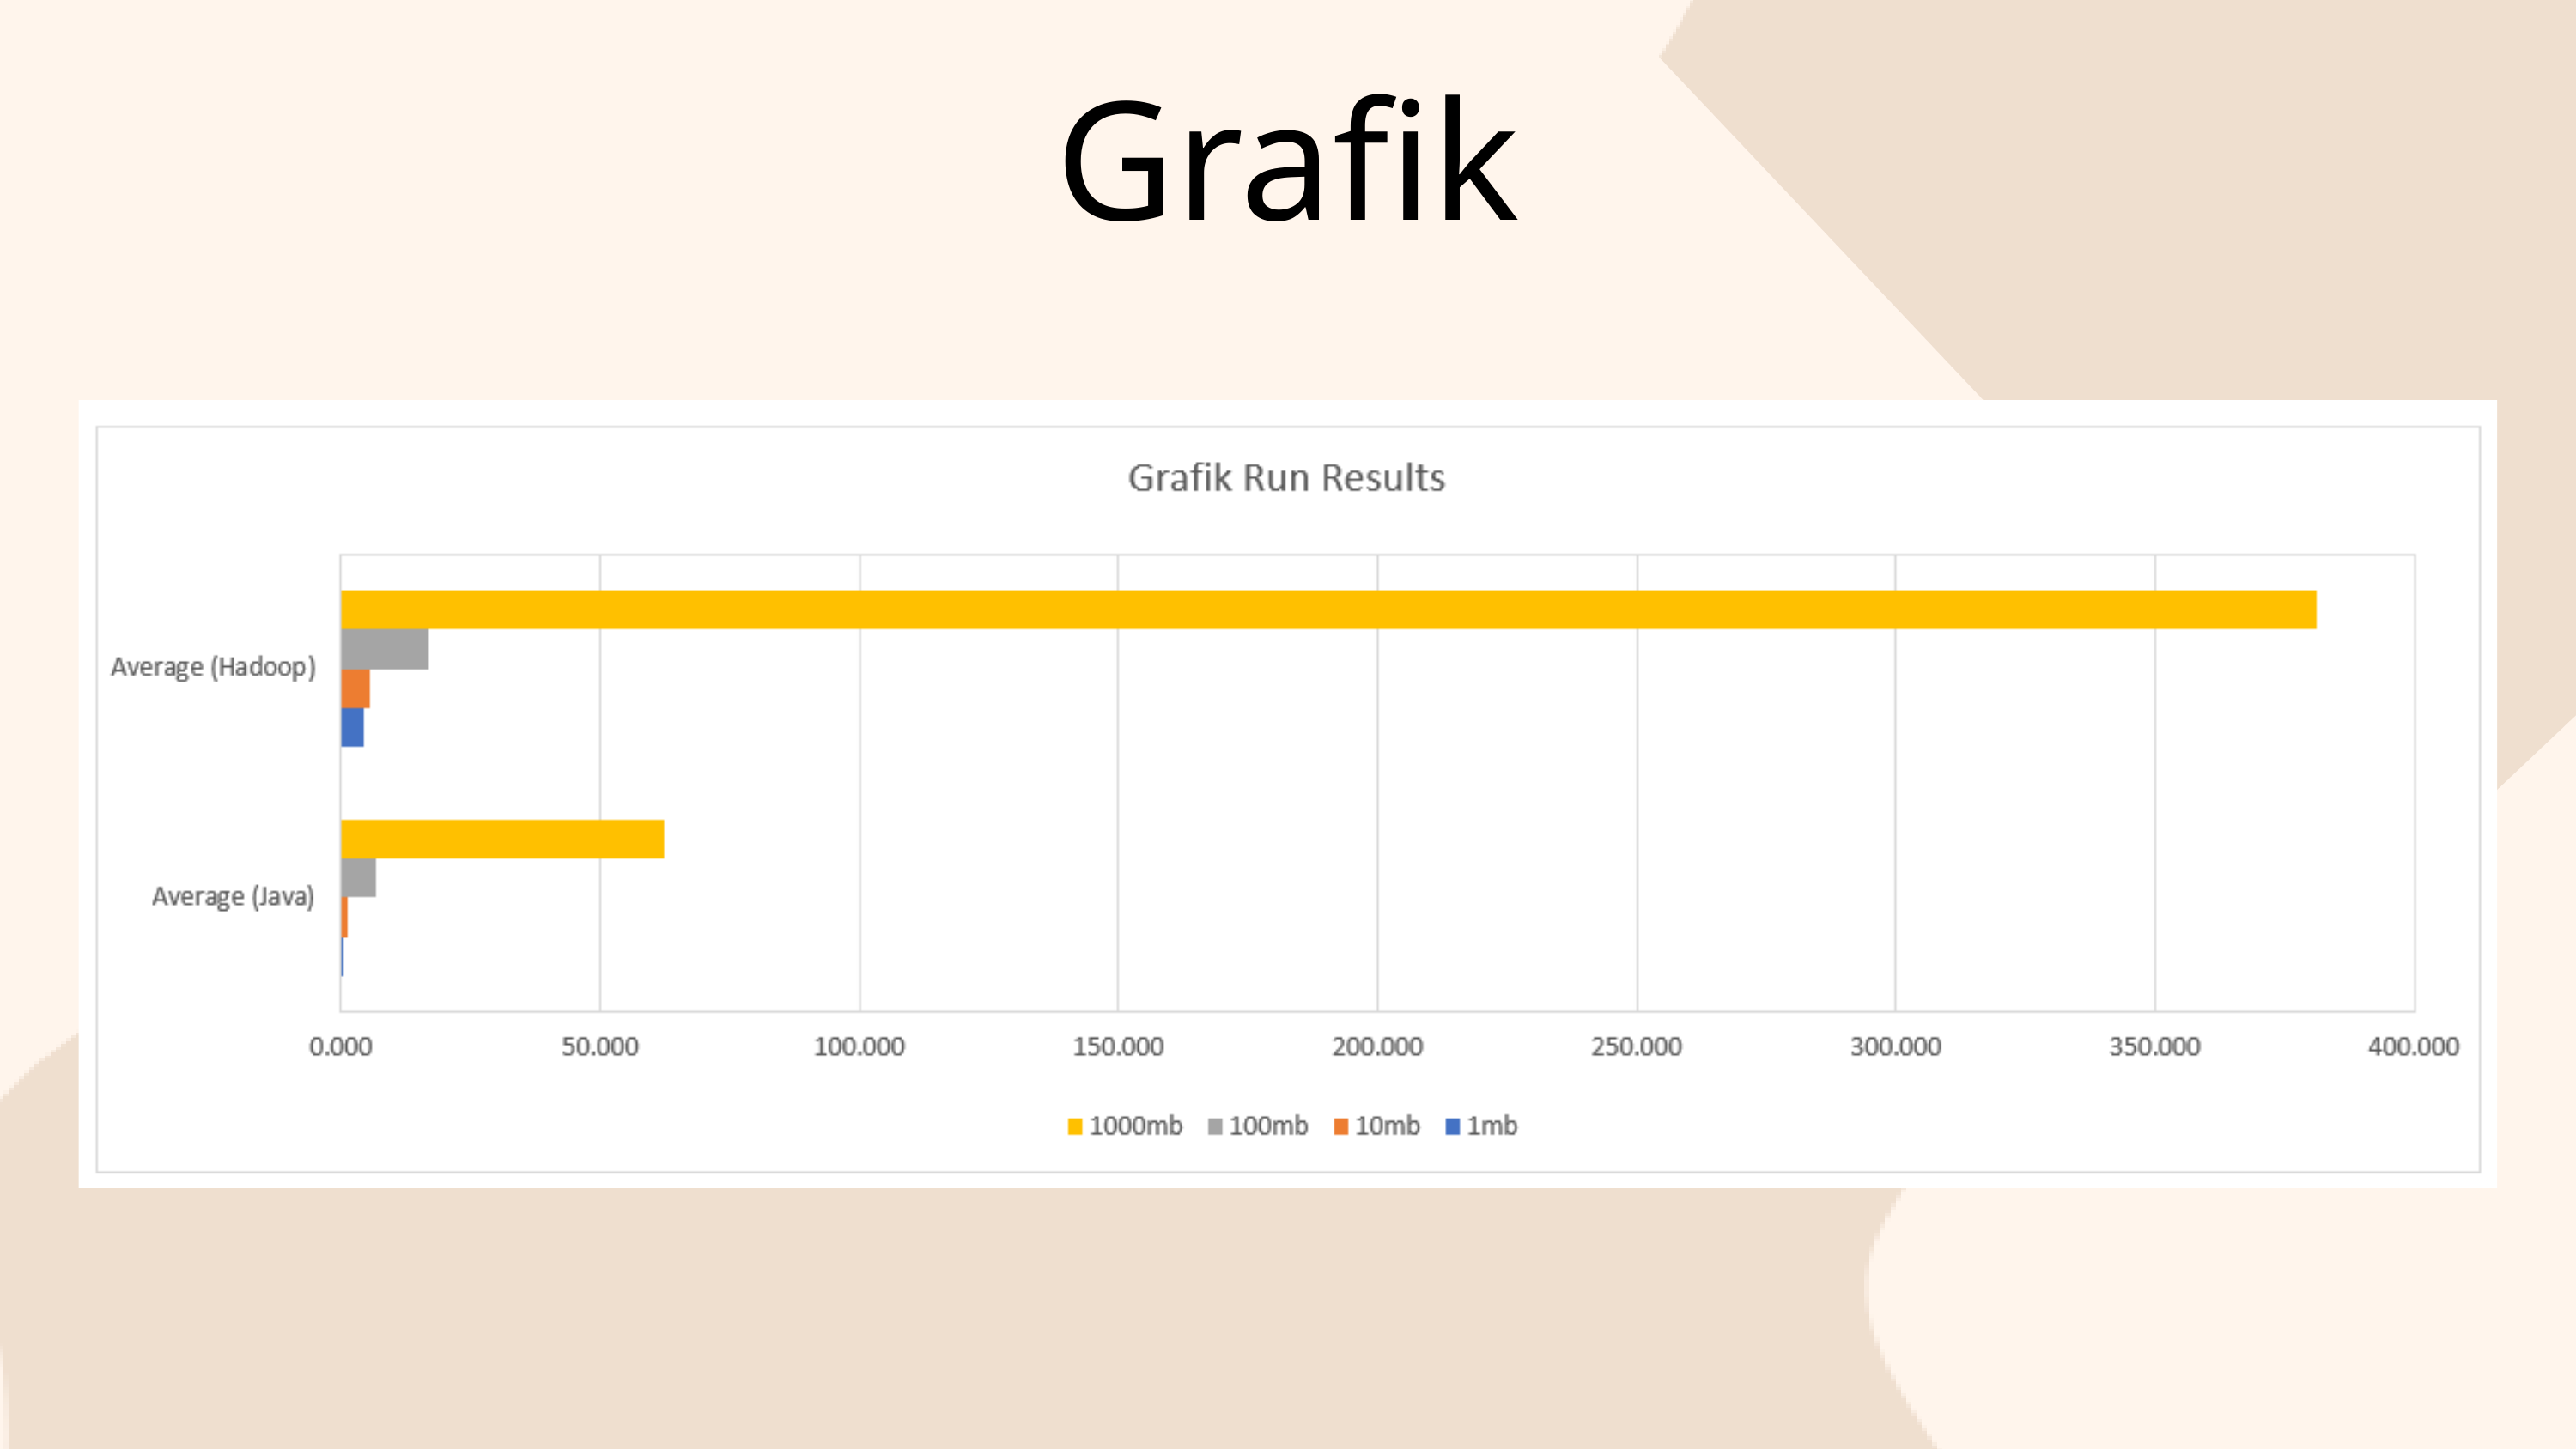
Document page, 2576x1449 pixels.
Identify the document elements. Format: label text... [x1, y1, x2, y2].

text_box Grafik [987, 22, 1589, 253]
text_box [0, 1028, 1996, 1449]
text_box [78, 400, 2498, 1188]
text_box [1605, 0, 2576, 790]
